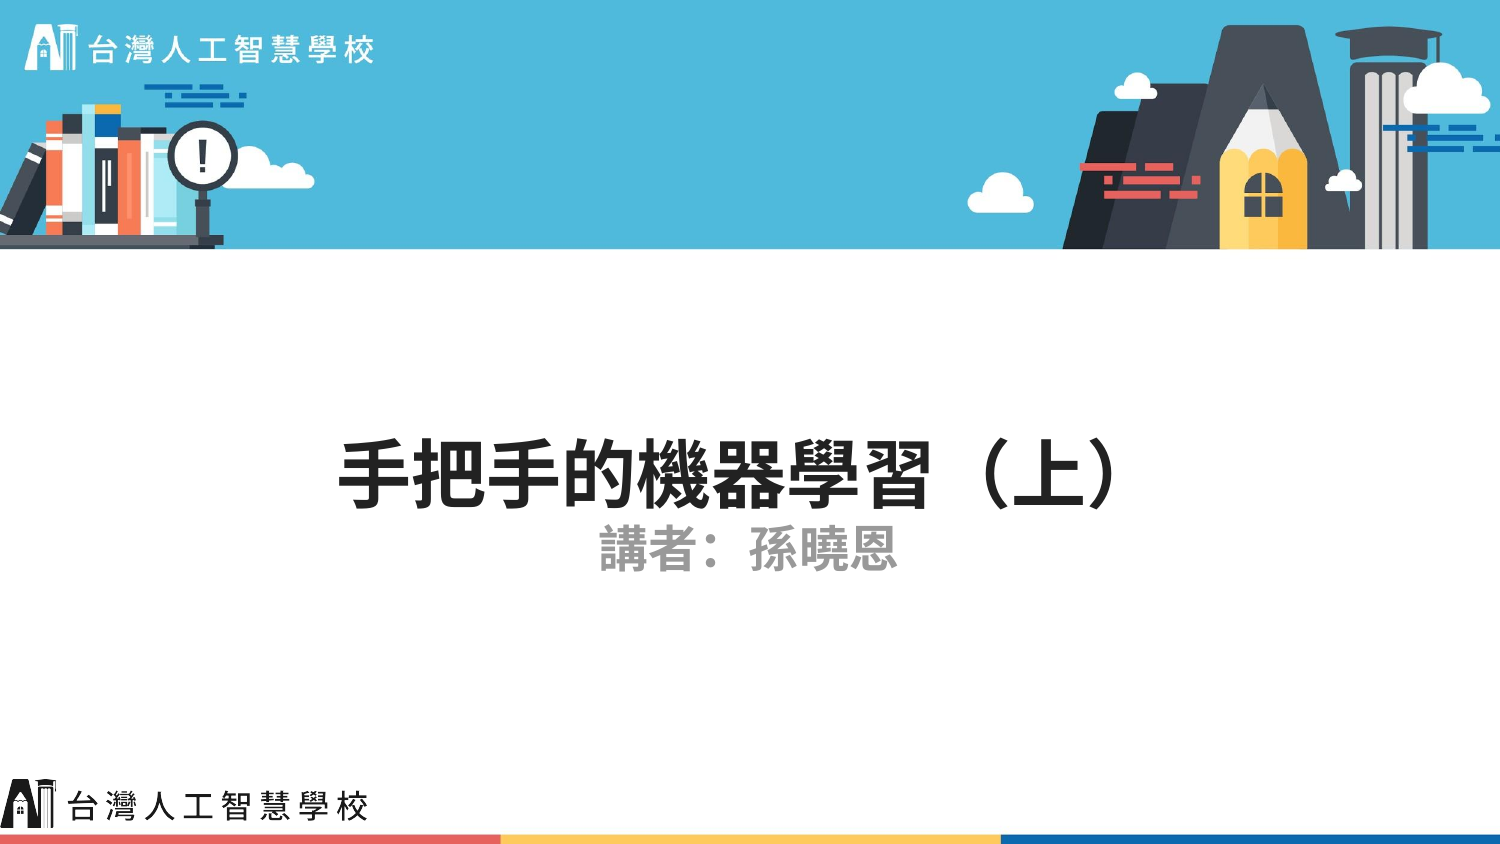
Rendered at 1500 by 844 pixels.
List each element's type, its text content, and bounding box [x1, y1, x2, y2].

picture [0, 0, 1500, 844]
title 手把手的機器學習（上） 講者：孫曉恩 [50, 334, 1448, 672]
